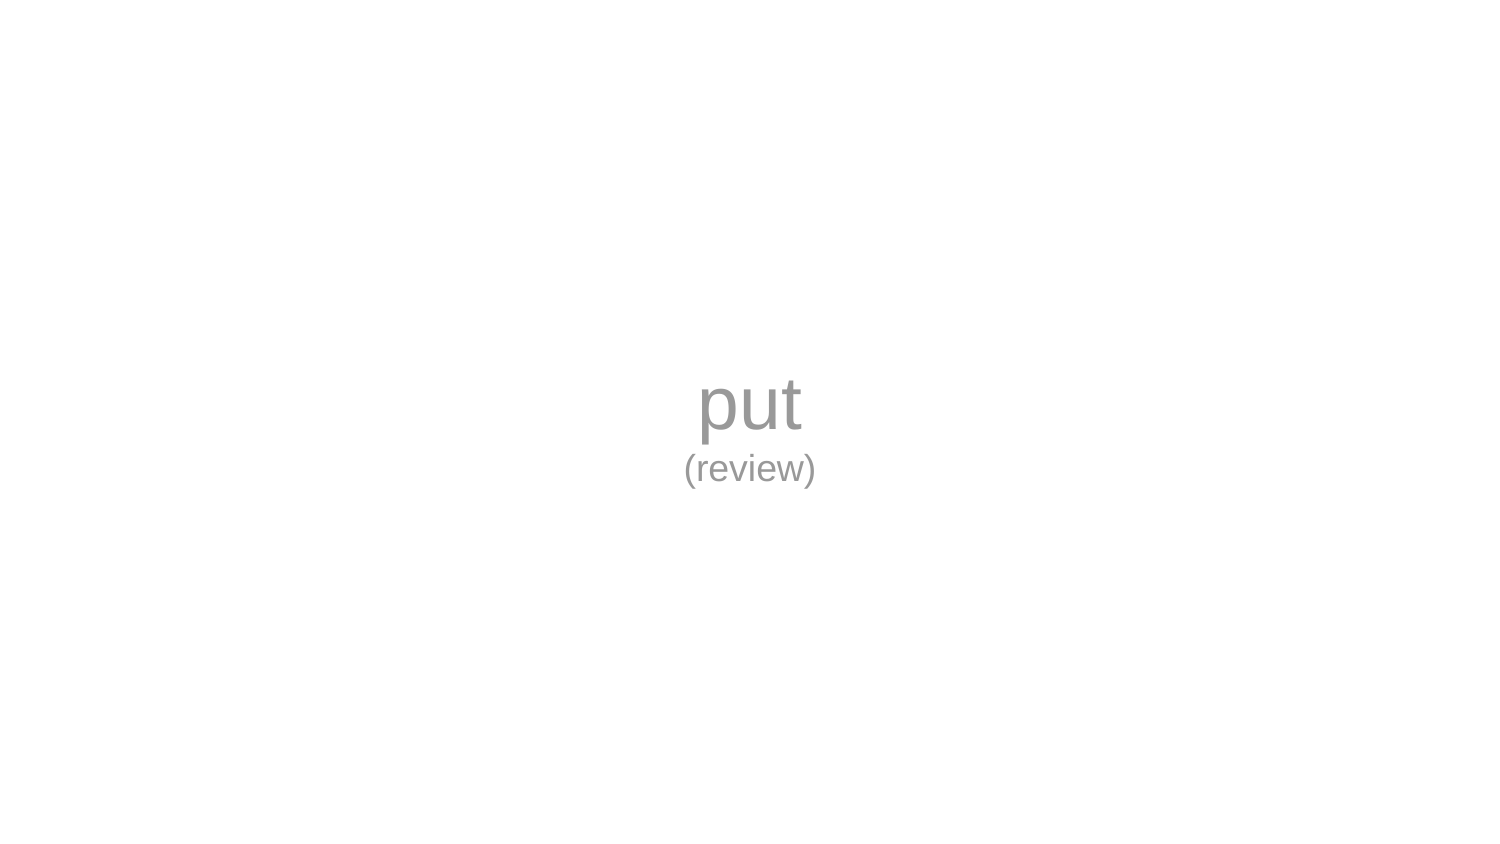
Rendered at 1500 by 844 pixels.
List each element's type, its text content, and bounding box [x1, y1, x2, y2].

title put (review) [51, 352, 1449, 491]
